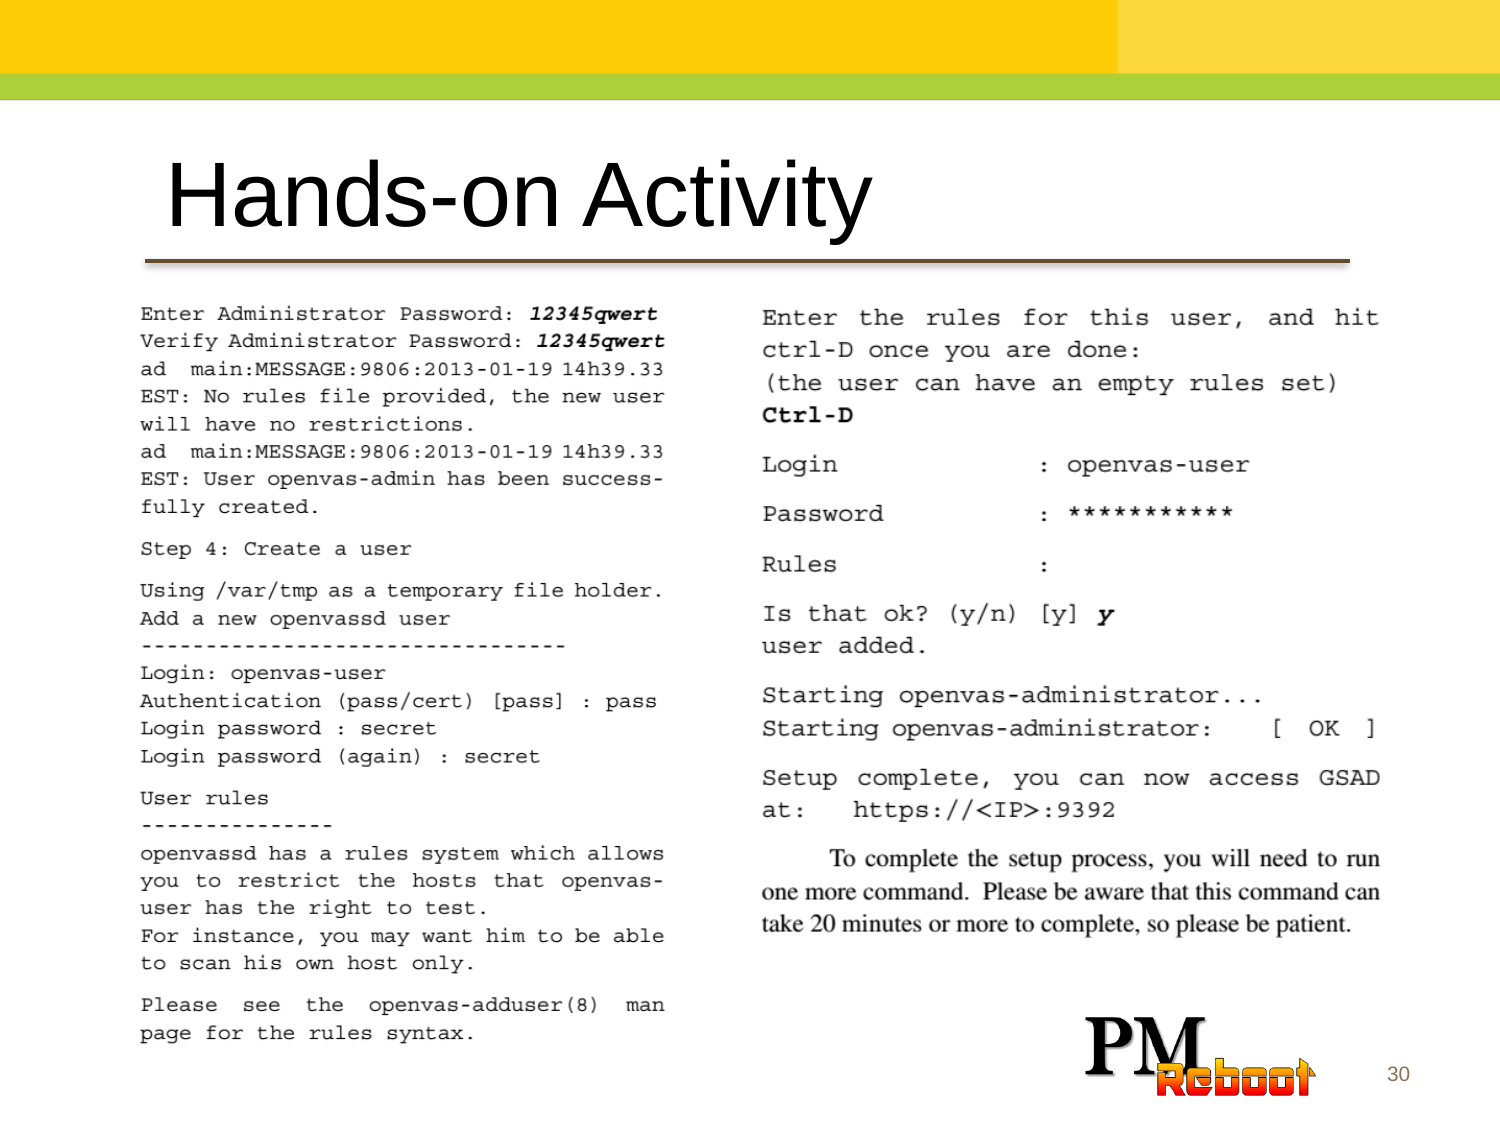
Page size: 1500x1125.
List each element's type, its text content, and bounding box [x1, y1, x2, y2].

slide_number 30 [1074, 1042, 1425, 1103]
picture [0, 0, 1500, 1125]
title Hands-on Activity [150, 125, 1016, 255]
